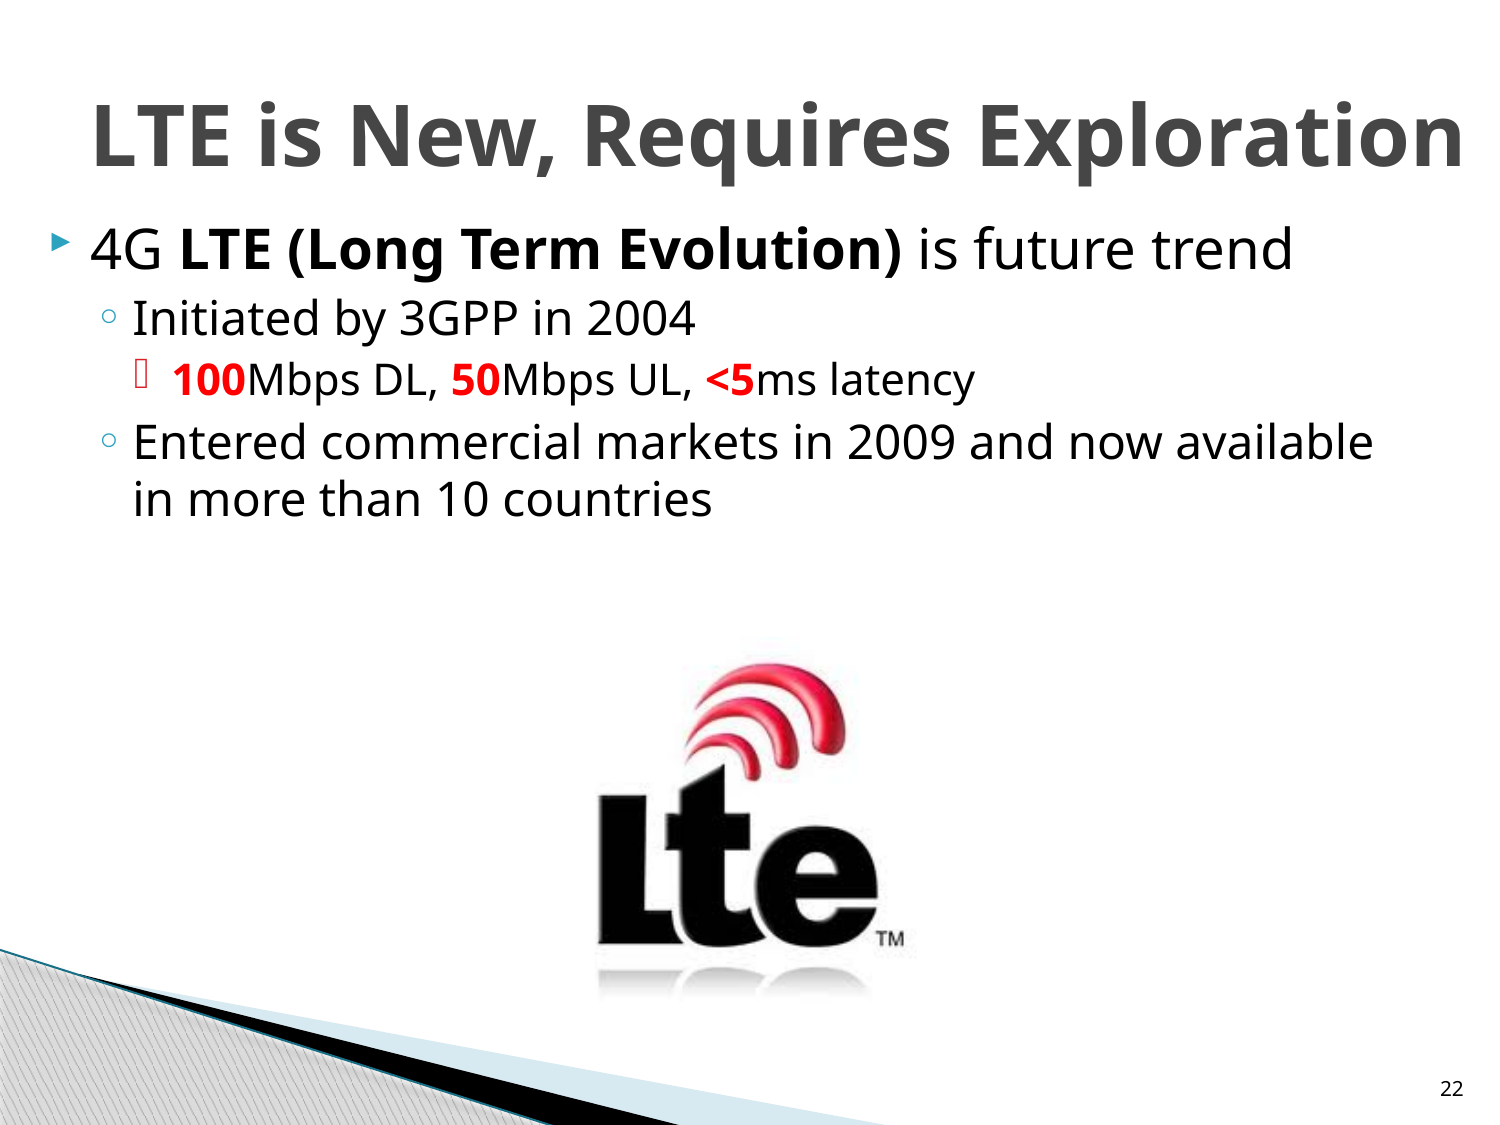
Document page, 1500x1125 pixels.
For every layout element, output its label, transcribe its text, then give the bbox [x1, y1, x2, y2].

picture [536, 636, 966, 1028]
slide_number 22 [1418, 1051, 1479, 1112]
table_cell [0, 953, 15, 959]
table_cell 2.66% [207, 1020, 542, 1125]
title LTE is New, Requires Exploration [75, 0, 1500, 265]
list 4G LTE (Long Term Evolution) is future trend Initiated by 3GPP in 2004 100Mbps DL, 50Mbps UL, <5ms latency Entered commercial markets in 2009 and now available in more than 10 countries [15, 205, 1407, 1020]
